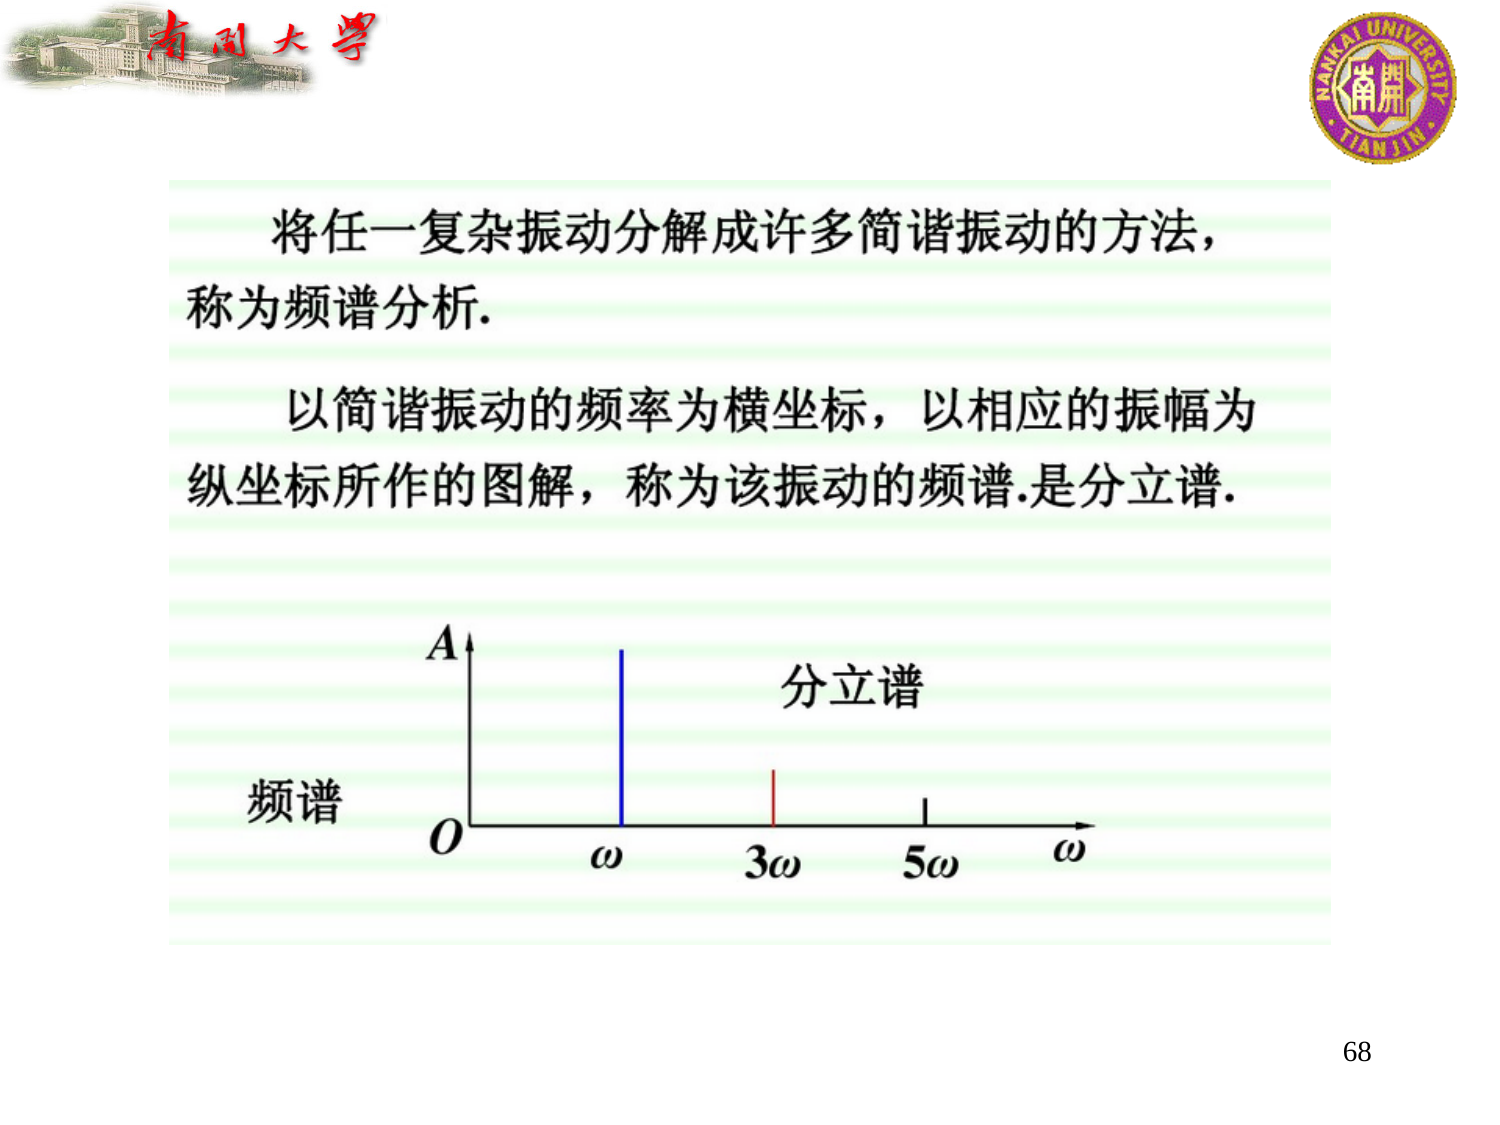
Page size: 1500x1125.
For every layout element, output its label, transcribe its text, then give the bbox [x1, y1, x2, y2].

slide_number 68 [1074, 1024, 1388, 1101]
picture [0, 0, 388, 100]
picture [1262, 0, 1500, 178]
picture [169, 180, 1331, 945]
